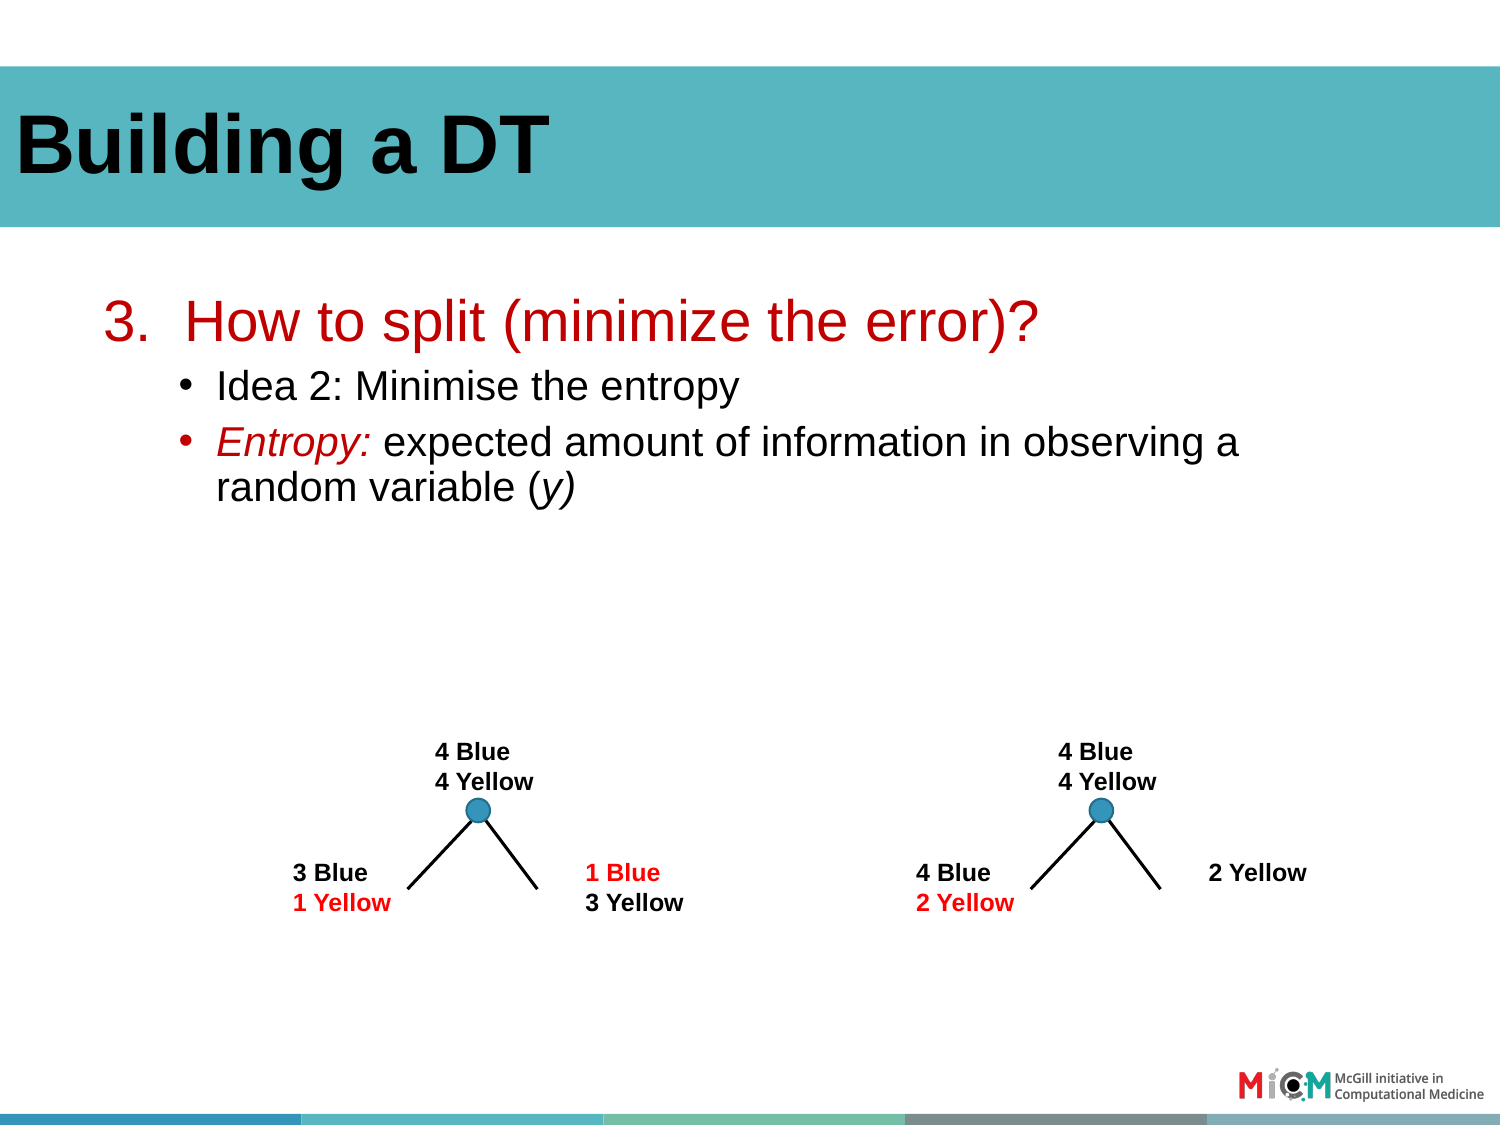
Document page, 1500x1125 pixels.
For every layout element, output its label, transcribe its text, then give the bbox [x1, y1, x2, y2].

text_box 4 Blue 2 Yellow [901, 849, 1030, 925]
list 3. How to split (minimize the error)? Idea 2: Minimise the entropy Entropy: expected amount of information in observing a random variable (y) [88, 283, 1383, 1111]
text_box 3 Blue 1 Yellow [278, 849, 407, 925]
text_box Building a DT [0, 66, 1500, 228]
picture [1211, 1051, 1500, 1122]
text_box 4 Blue 4 Yellow [1043, 728, 1172, 803]
text_box 2 Yellow [1193, 849, 1322, 895]
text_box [407, 798, 538, 890]
text_box 4 Blue 4 Yellow [420, 728, 549, 803]
text_box 1 Blue 3 Yellow [570, 849, 699, 925]
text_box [1030, 798, 1161, 890]
